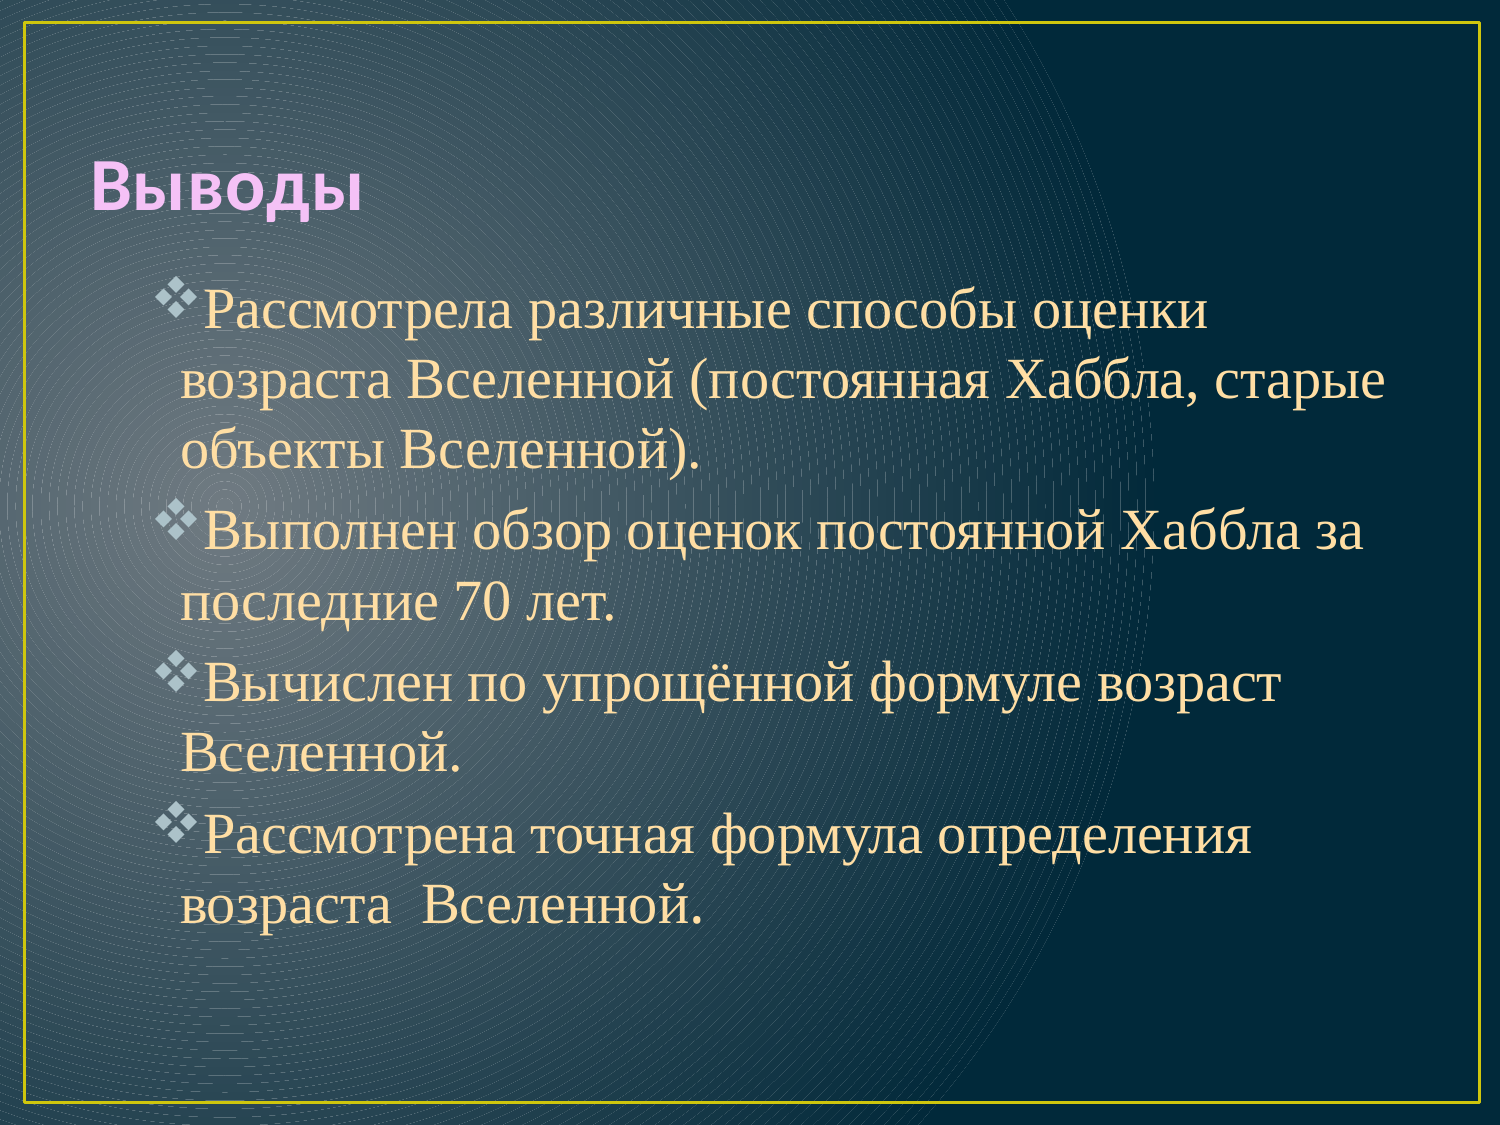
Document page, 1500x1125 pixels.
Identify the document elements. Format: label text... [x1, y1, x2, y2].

list Рассмотрела различные способы оценки возраста Вселенной (постоянная Хаббла, старые объекты Вселенной). Выполнен обзор оценок постоянной Хаббла за последние 70 лет. Вычислен по упрощённой формуле возраст Вселенной. Рассмотрена точная формула определения возраста Вселенной. [75, 262, 1425, 1005]
title Выводы [75, 45, 1425, 233]
